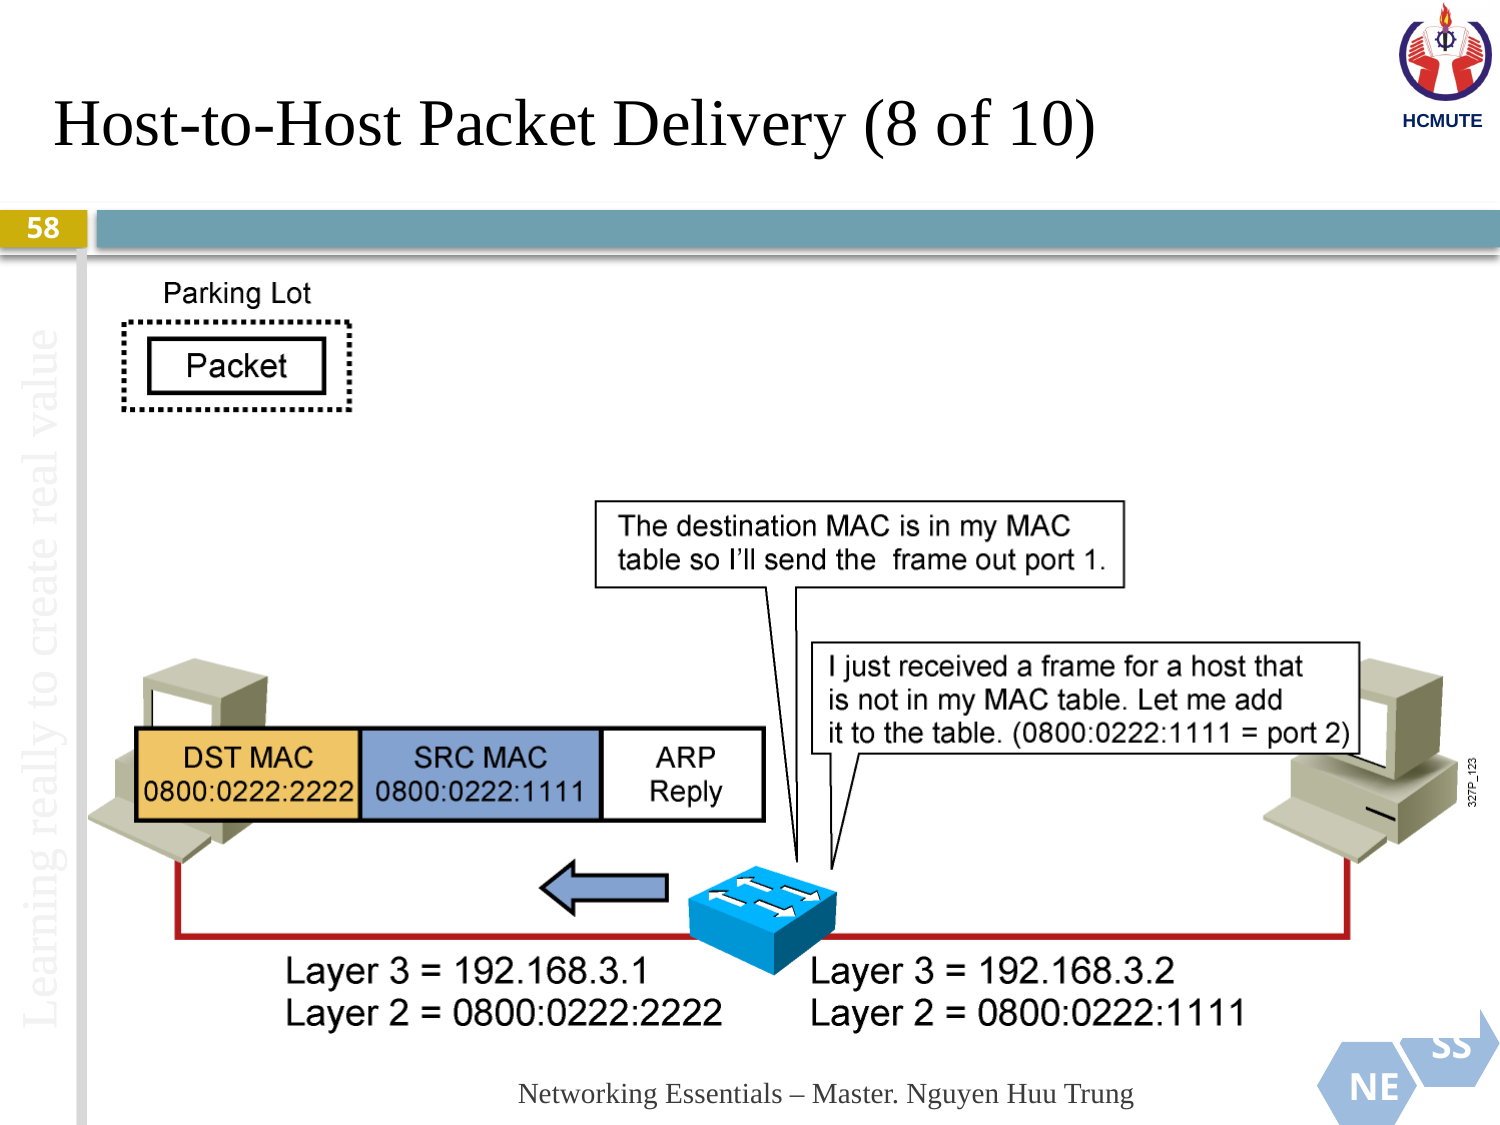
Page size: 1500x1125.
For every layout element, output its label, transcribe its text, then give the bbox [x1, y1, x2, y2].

picture [88, 278, 1480, 1039]
slide_number 58 [0, 208, 87, 249]
title Host-to-Host Packet Delivery (8 of 10) [38, 62, 1431, 175]
picture [1399, 2, 1492, 101]
footer Networking Essentials – Master. Nguyen Huu Trung [187, 1071, 1150, 1113]
